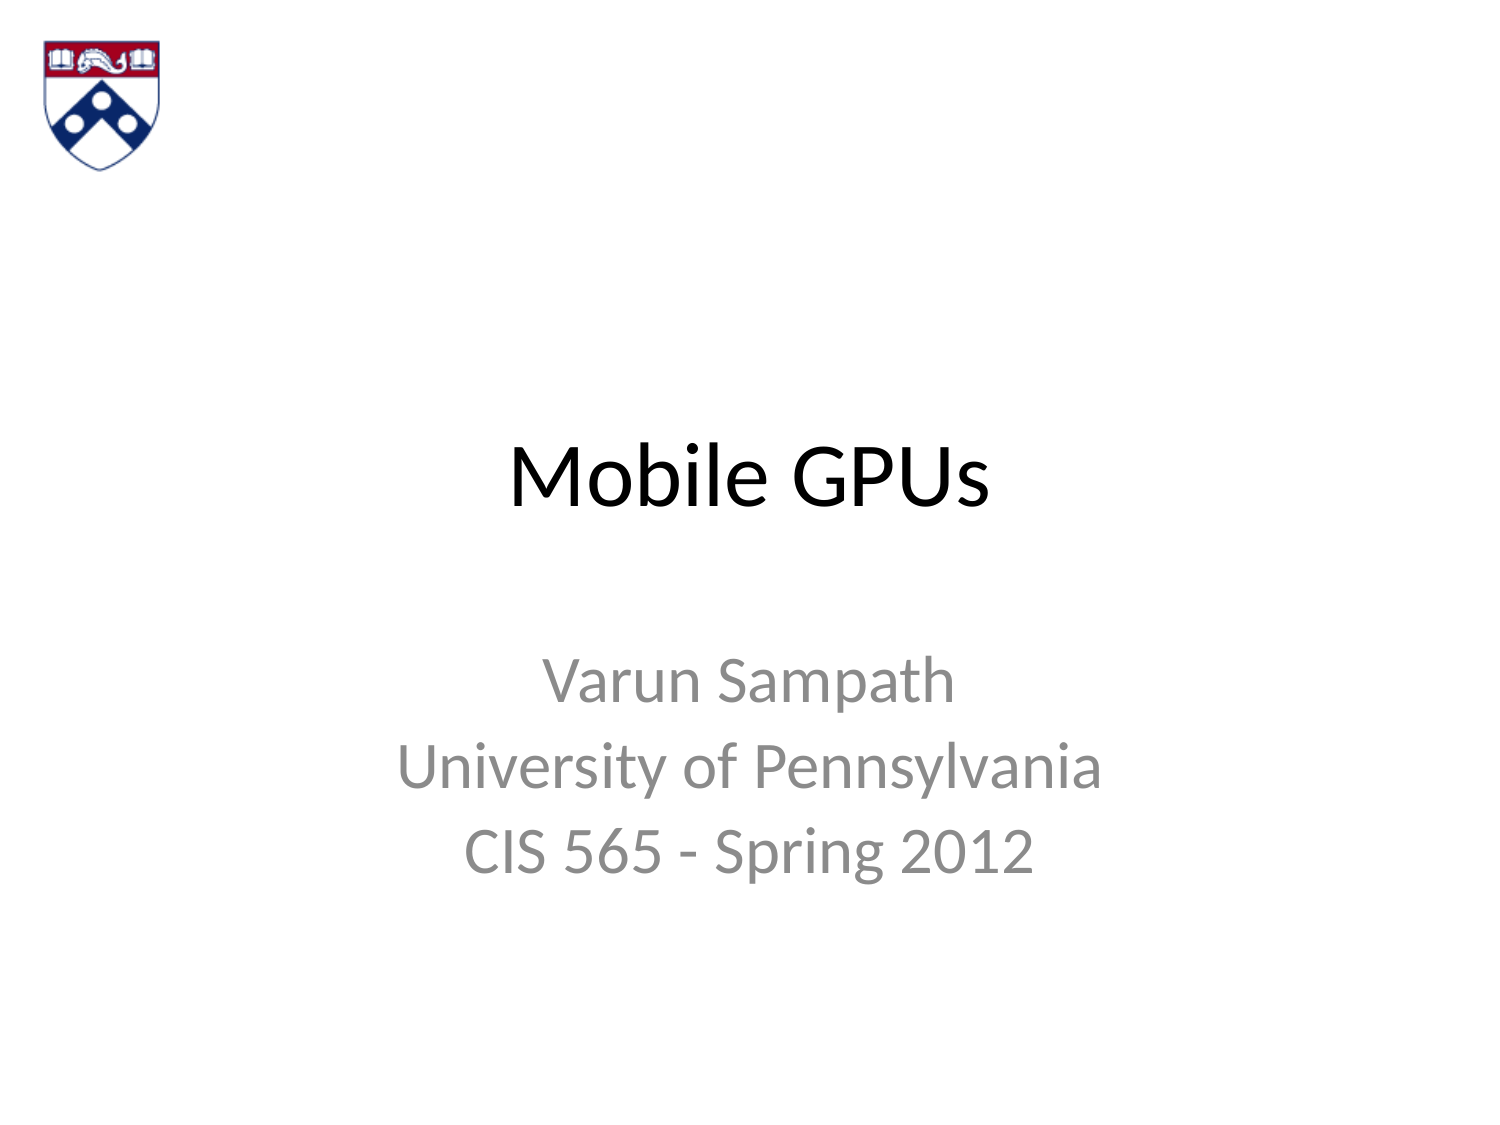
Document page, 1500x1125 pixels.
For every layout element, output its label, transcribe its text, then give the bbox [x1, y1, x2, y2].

picture [42, 38, 163, 175]
subtitle Varun Sampath University of Pennsylvania CIS 565 - Spring 2012 [225, 637, 1275, 925]
title Mobile GPUs [112, 349, 1388, 591]
